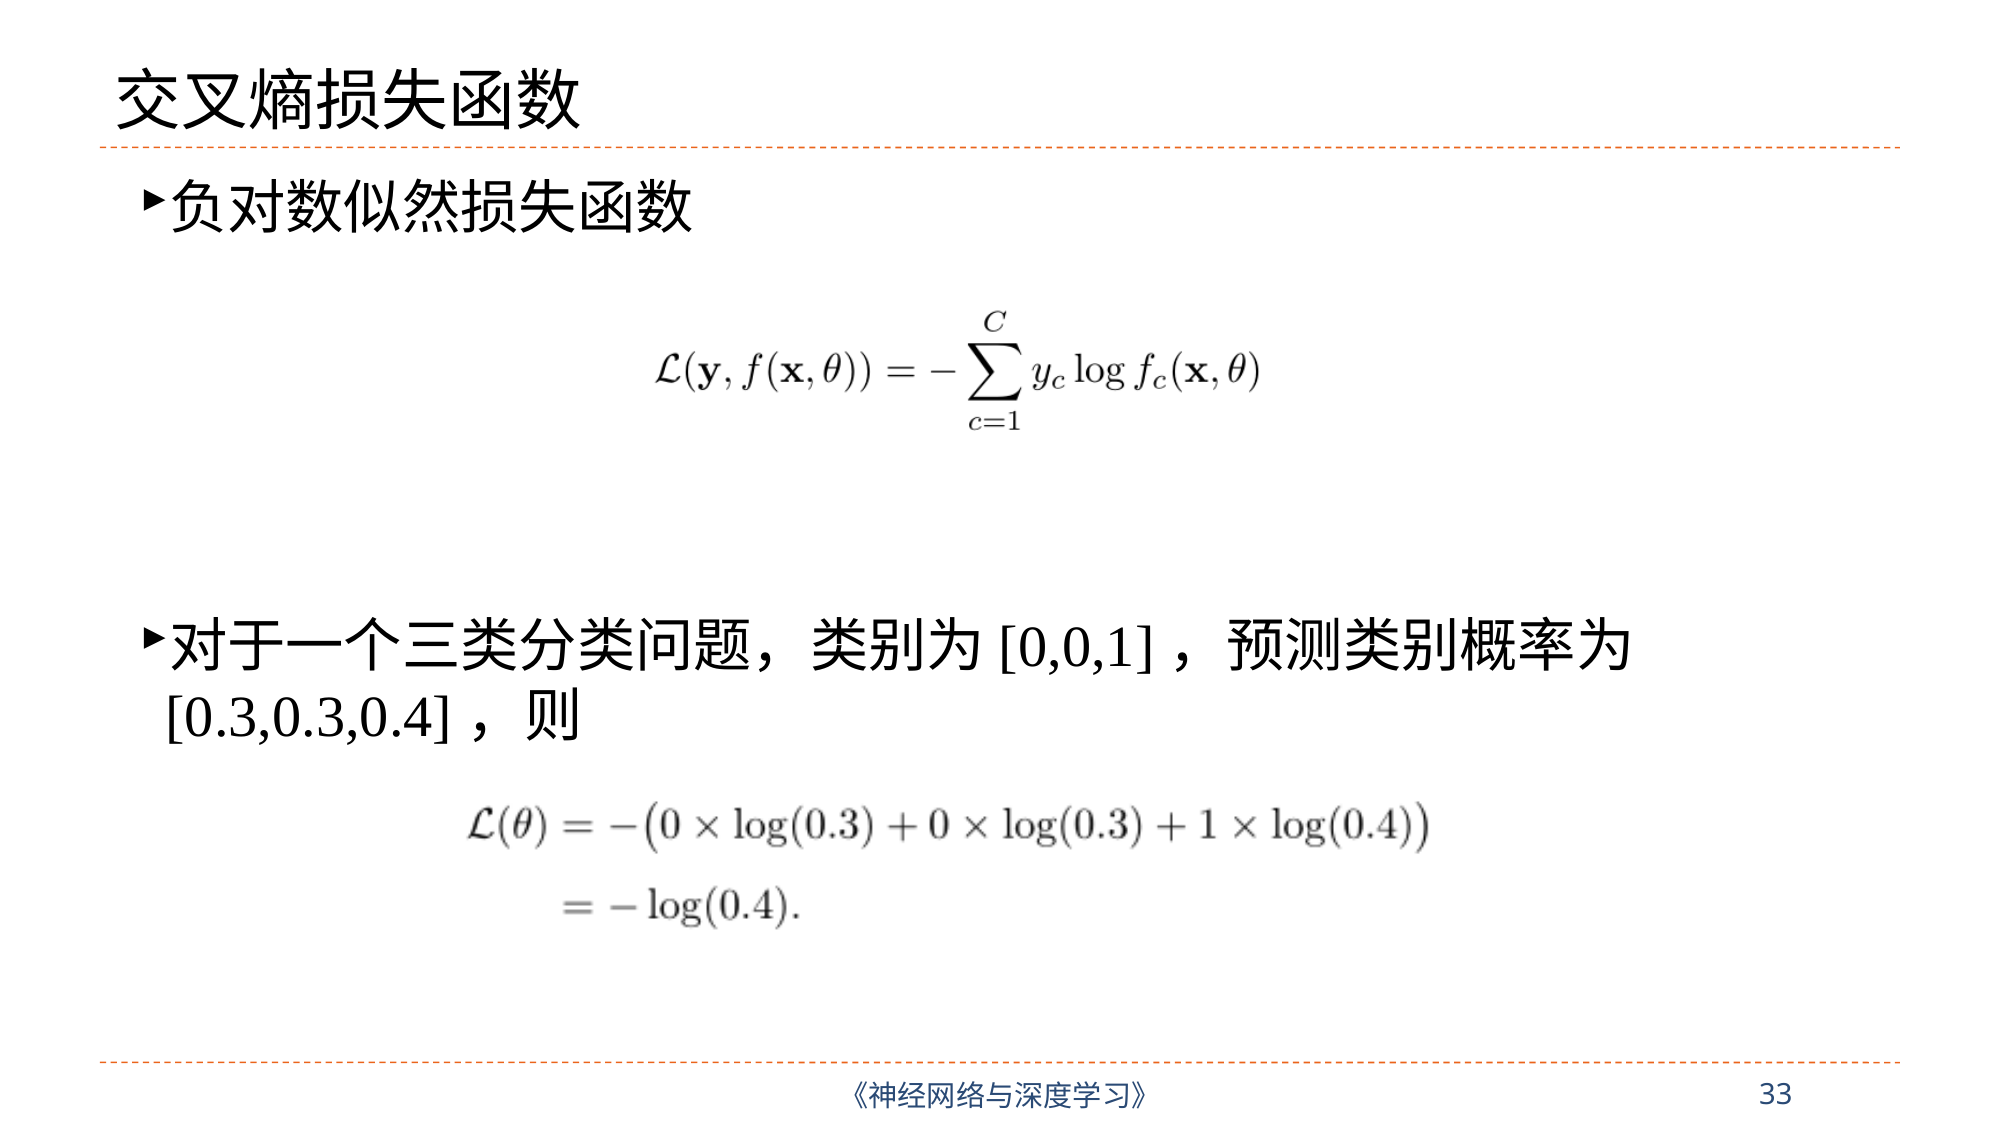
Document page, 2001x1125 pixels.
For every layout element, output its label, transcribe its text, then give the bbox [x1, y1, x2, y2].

picture [437, 774, 1497, 960]
title 交叉熵损失函数 [99, 24, 1900, 146]
picture [649, 299, 1263, 438]
list 负对数似然损失函数 对于一个三类分类问题，类别为[0,0,1]，预测类别概率为[0.3,0.3,0.4]，则 [99, 162, 1900, 1050]
